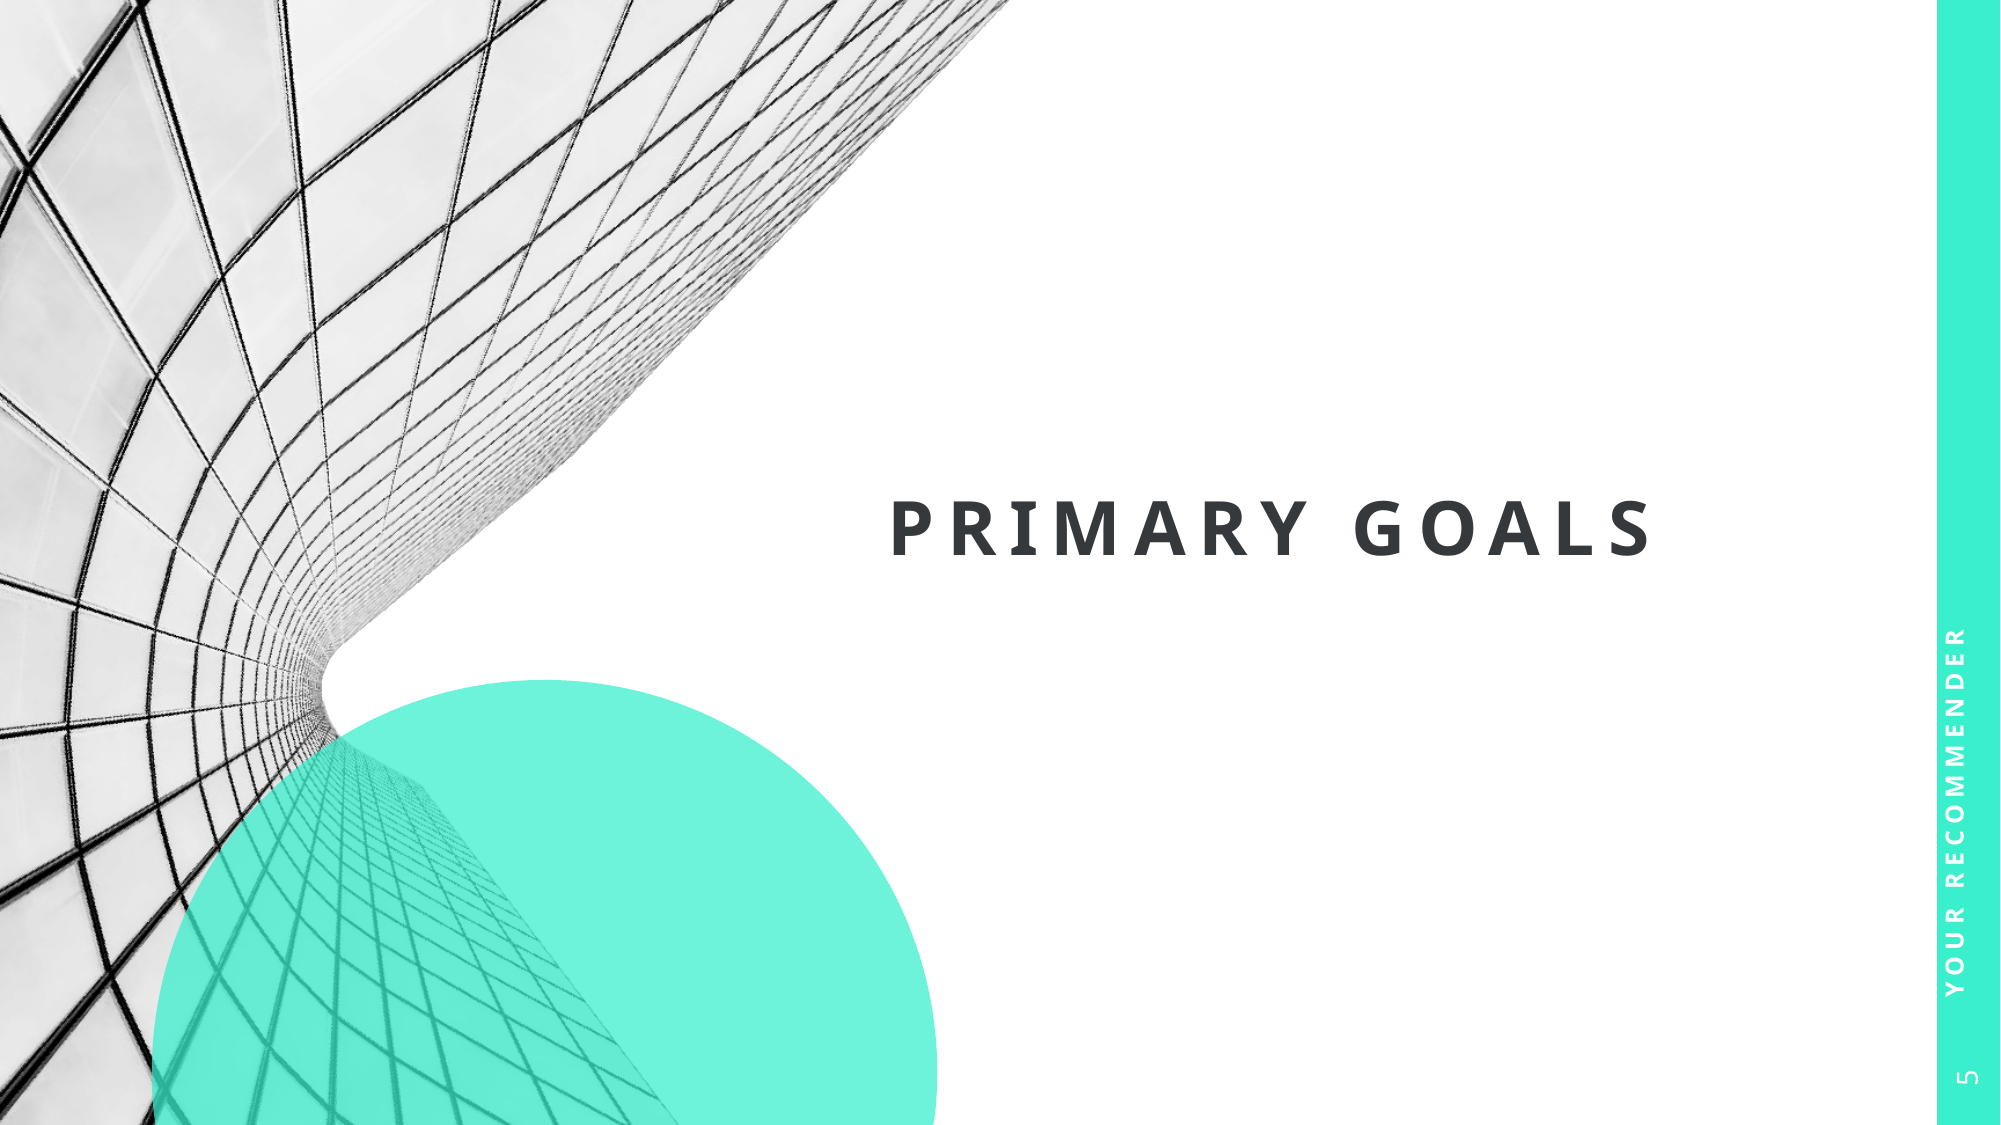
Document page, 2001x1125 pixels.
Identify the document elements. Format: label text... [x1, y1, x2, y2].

title PRIMARY GOALS [888, 335, 1878, 572]
footer your recommender [1937, 0, 2000, 1032]
slide_number 5 [1937, 1032, 2000, 1125]
